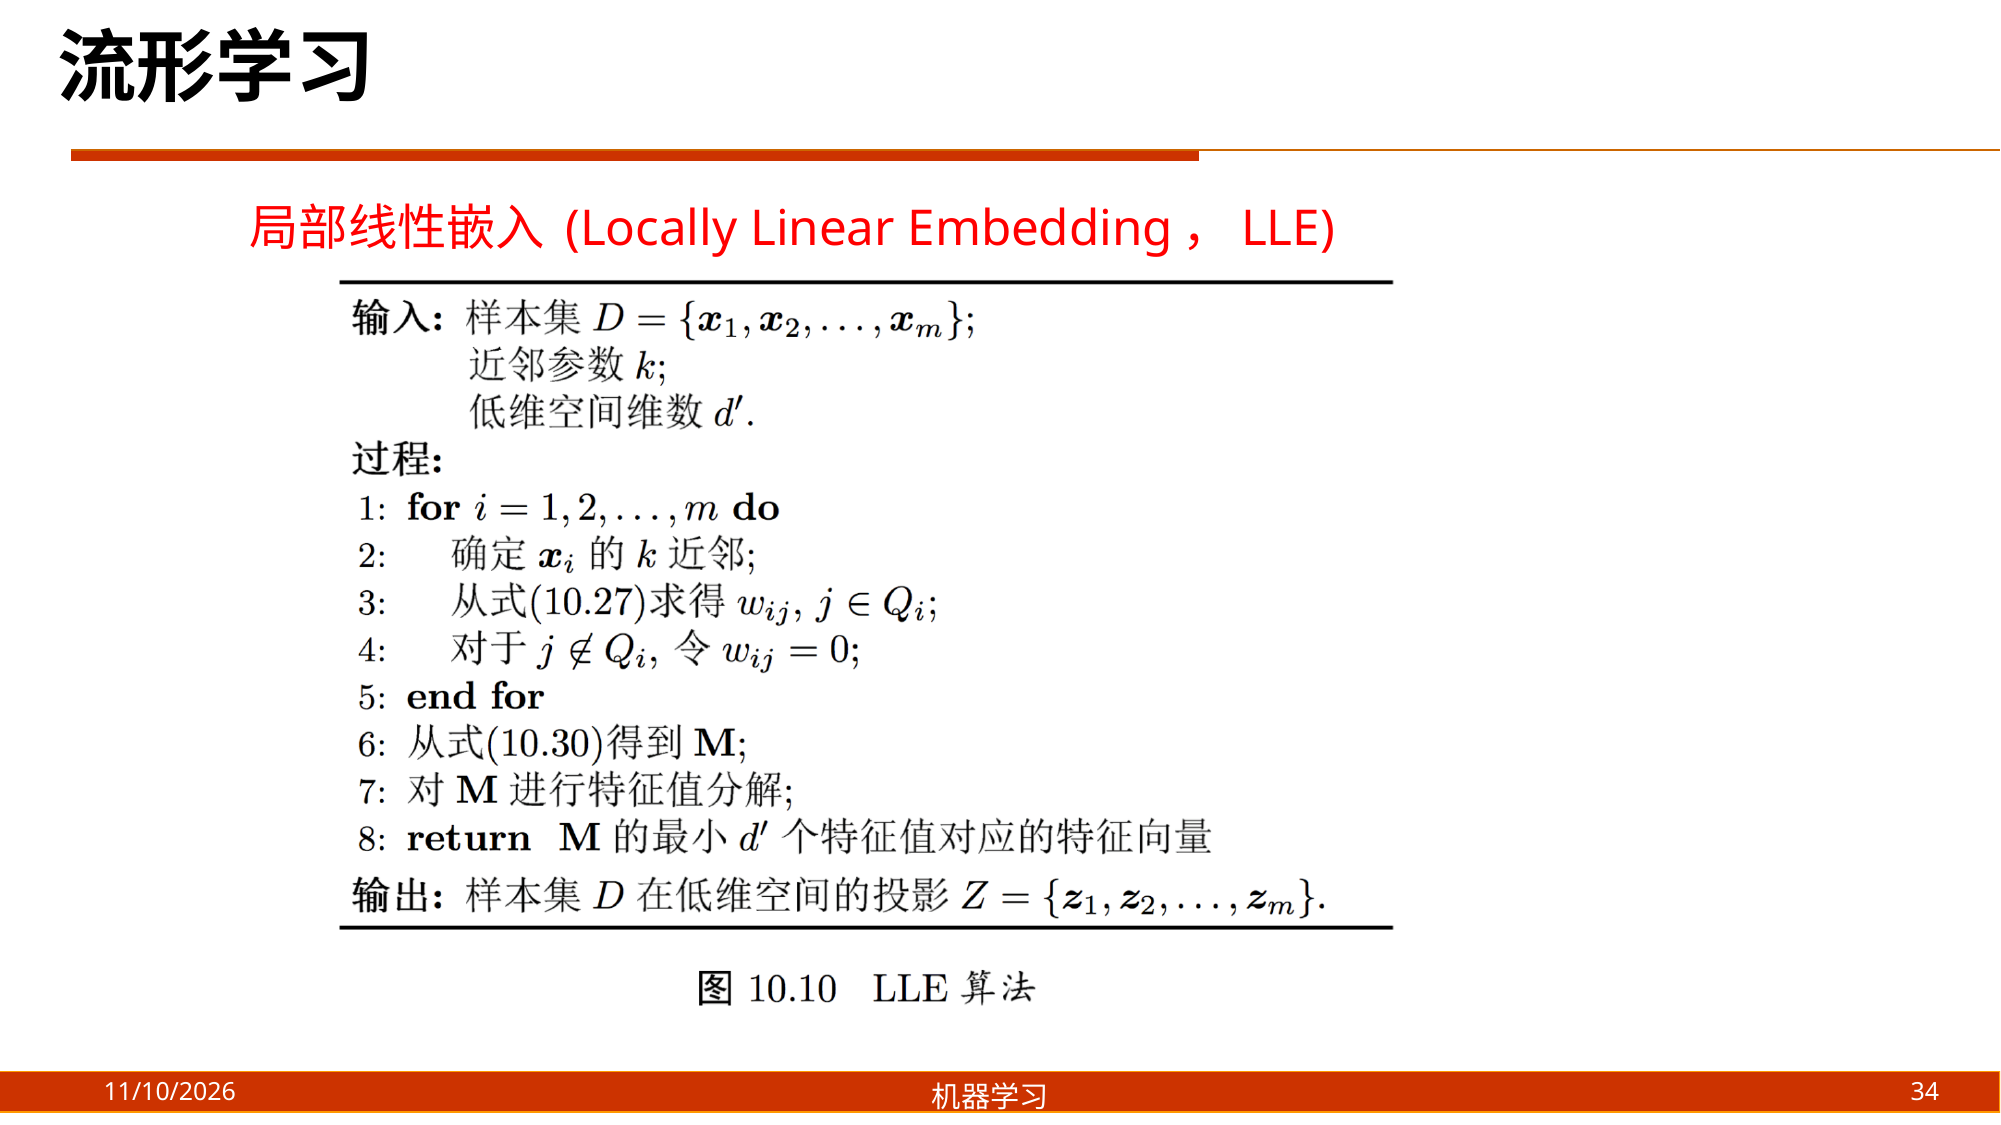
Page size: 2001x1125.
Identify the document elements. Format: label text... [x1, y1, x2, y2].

text_box 流形学习 [42, 8, 1223, 138]
text_box 局部线性嵌入 (Locally Linear Embedding，LLE) [234, 188, 1651, 264]
picture [320, 263, 1407, 1018]
slide_number 34 [1505, 1074, 1940, 1113]
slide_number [103, 1074, 538, 1115]
